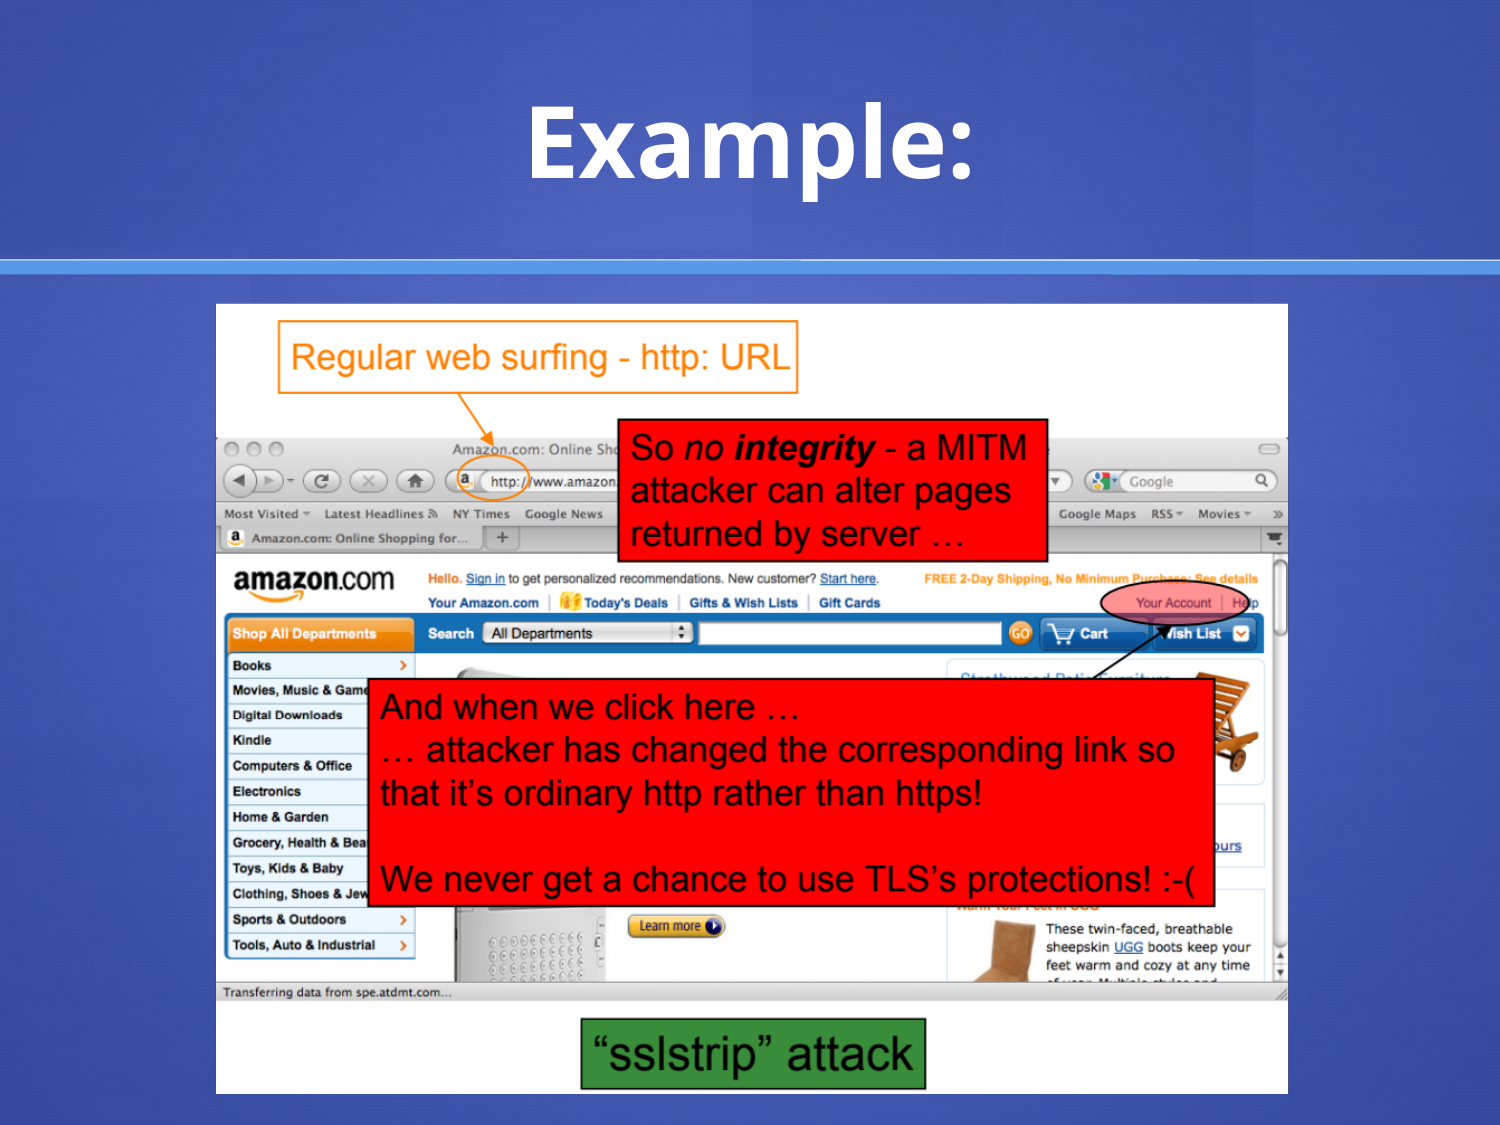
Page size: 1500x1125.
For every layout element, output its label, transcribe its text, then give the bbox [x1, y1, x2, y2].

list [73, 289, 1426, 1096]
title Example: [75, 45, 1425, 233]
